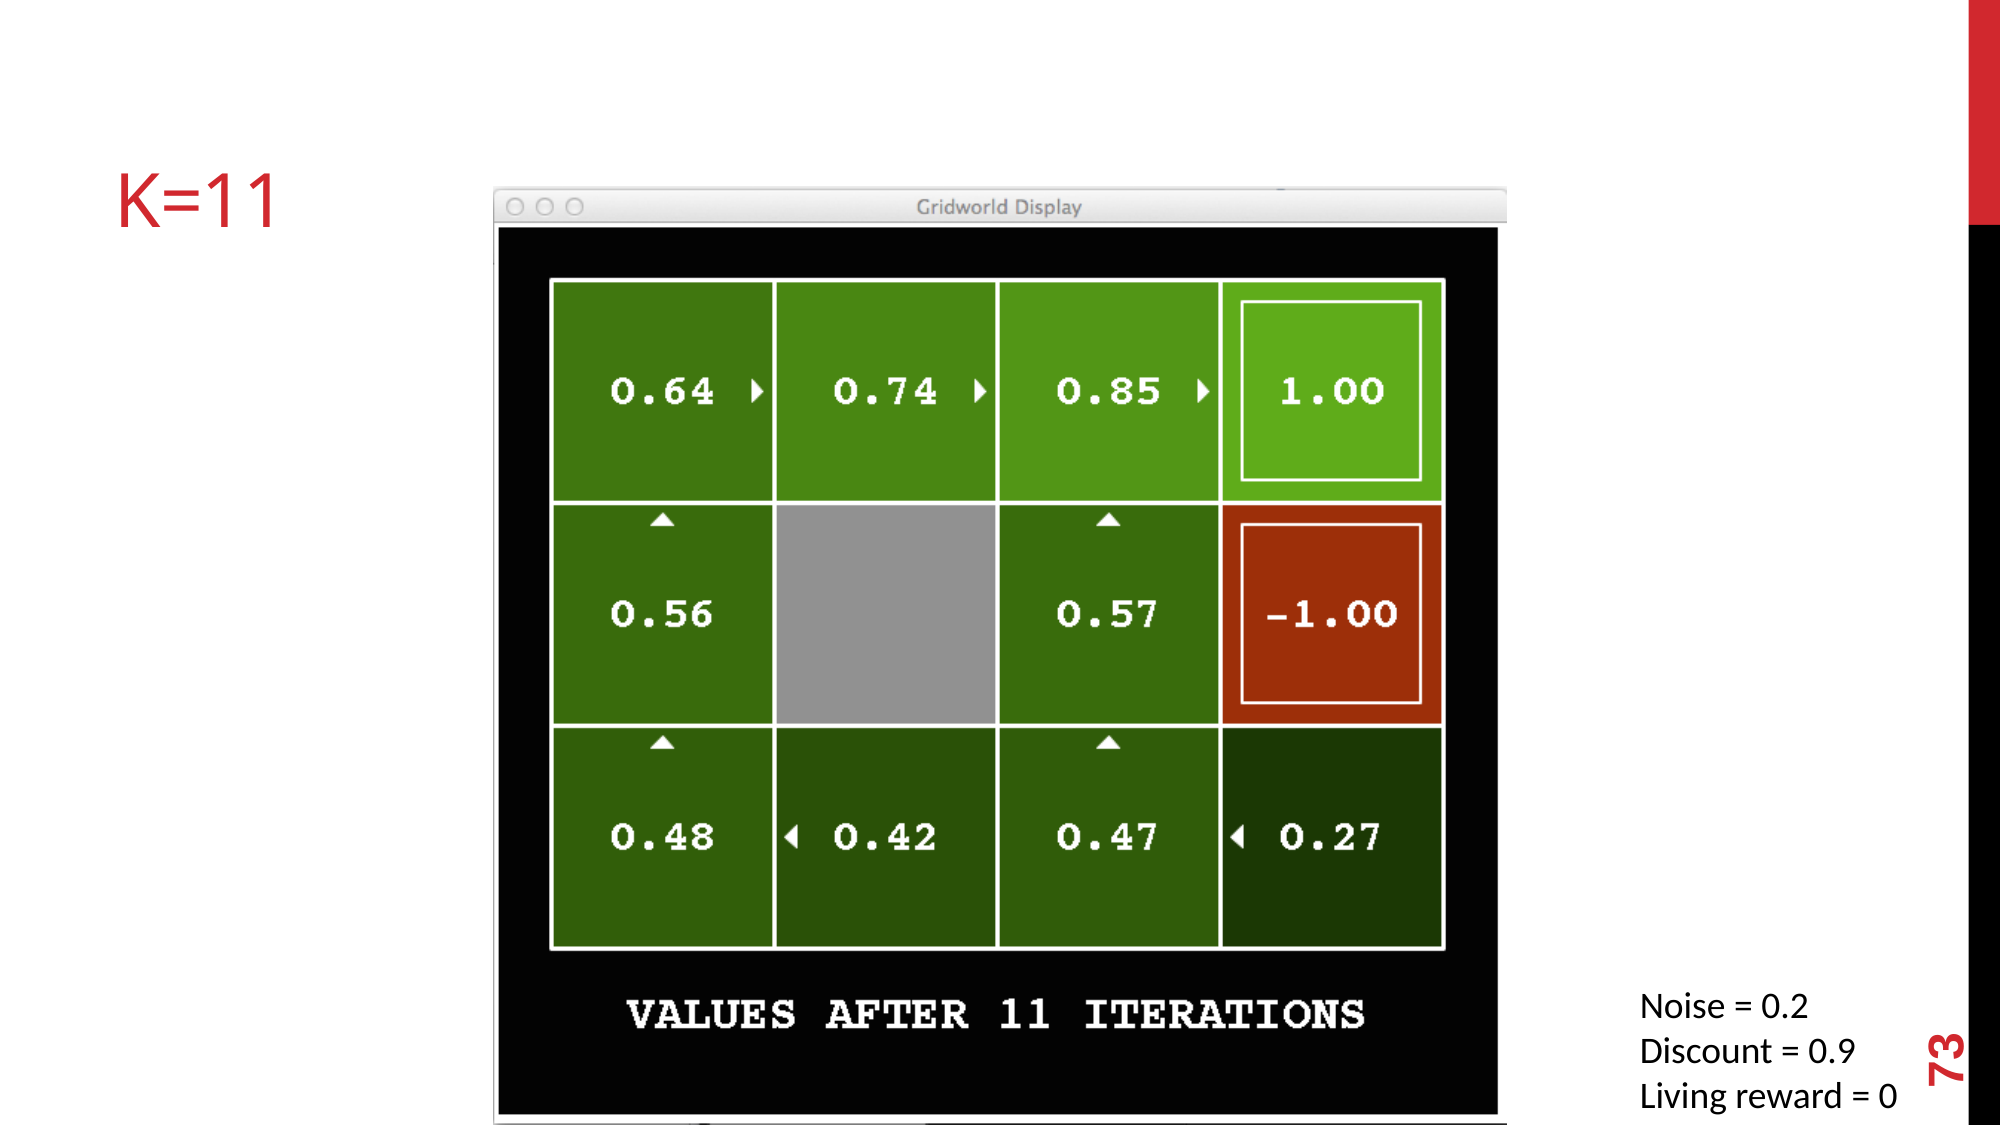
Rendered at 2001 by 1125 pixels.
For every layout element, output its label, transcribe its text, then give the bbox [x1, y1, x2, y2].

text_box Noise = 0.2 Discount = 0.9 Living reward = 0 [1624, 973, 2000, 1124]
slide_number 73 [1903, 887, 1984, 1104]
picture [493, 186, 1507, 1125]
title k=11 [99, 25, 1367, 250]
